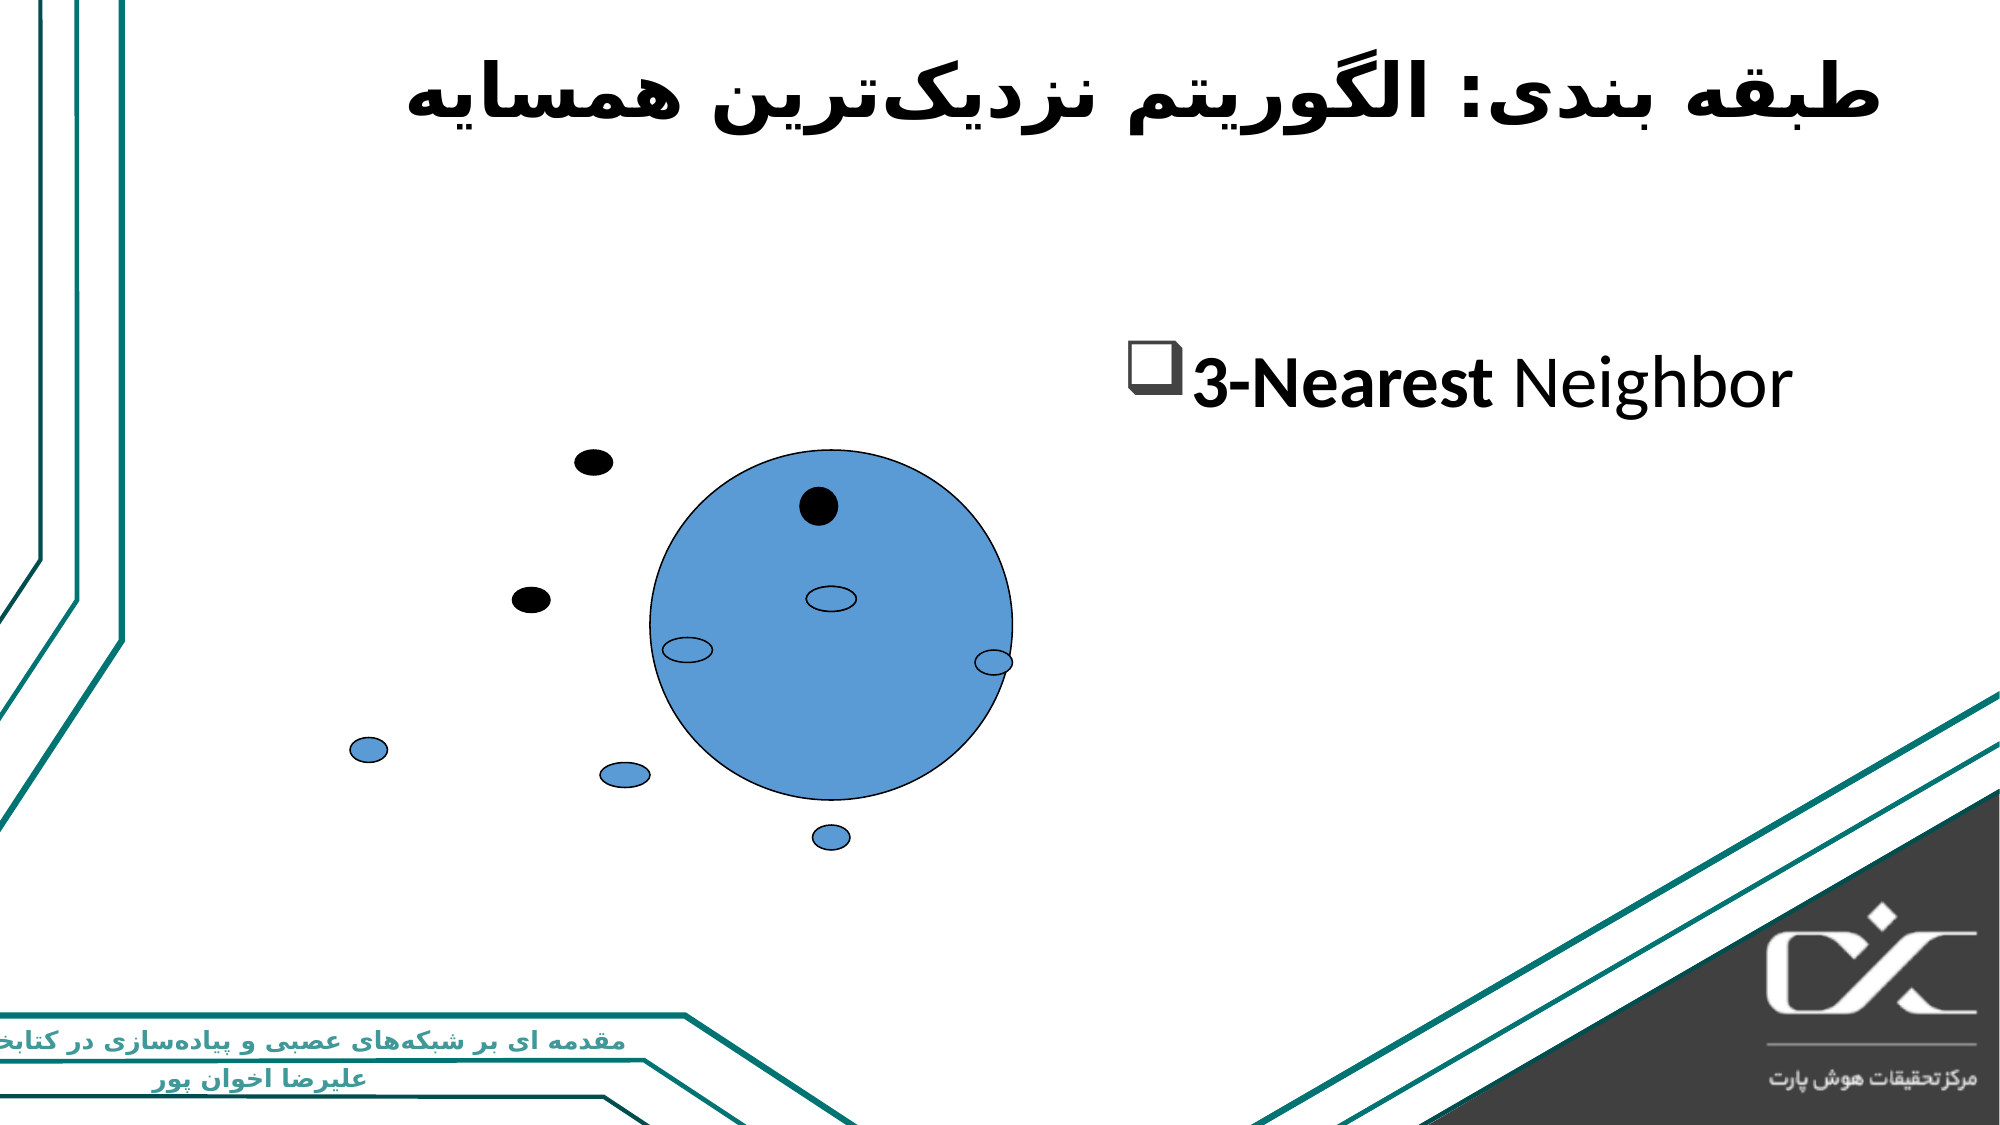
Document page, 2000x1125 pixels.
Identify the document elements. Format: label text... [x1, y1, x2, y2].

title طبقه بندی: الگوریتم نزدیک‌ترین همسایه [199, 45, 1900, 246]
picture [1668, 874, 1850, 980]
text_box [512, 587, 550, 613]
text_box [800, 487, 838, 526]
text_box [649, 450, 1013, 801]
text_box [575, 450, 613, 475]
text_box [806, 586, 857, 612]
picture [1668, 874, 2000, 1121]
text_box [662, 637, 713, 663]
text_box [600, 762, 651, 788]
text_box [975, 650, 1013, 676]
picture [1668, 874, 1768, 932]
text_box [812, 825, 850, 850]
picture [1668, 874, 1682, 882]
text_box [350, 737, 388, 763]
text_box 3-Nearest Neighbor [1101, 311, 1810, 431]
